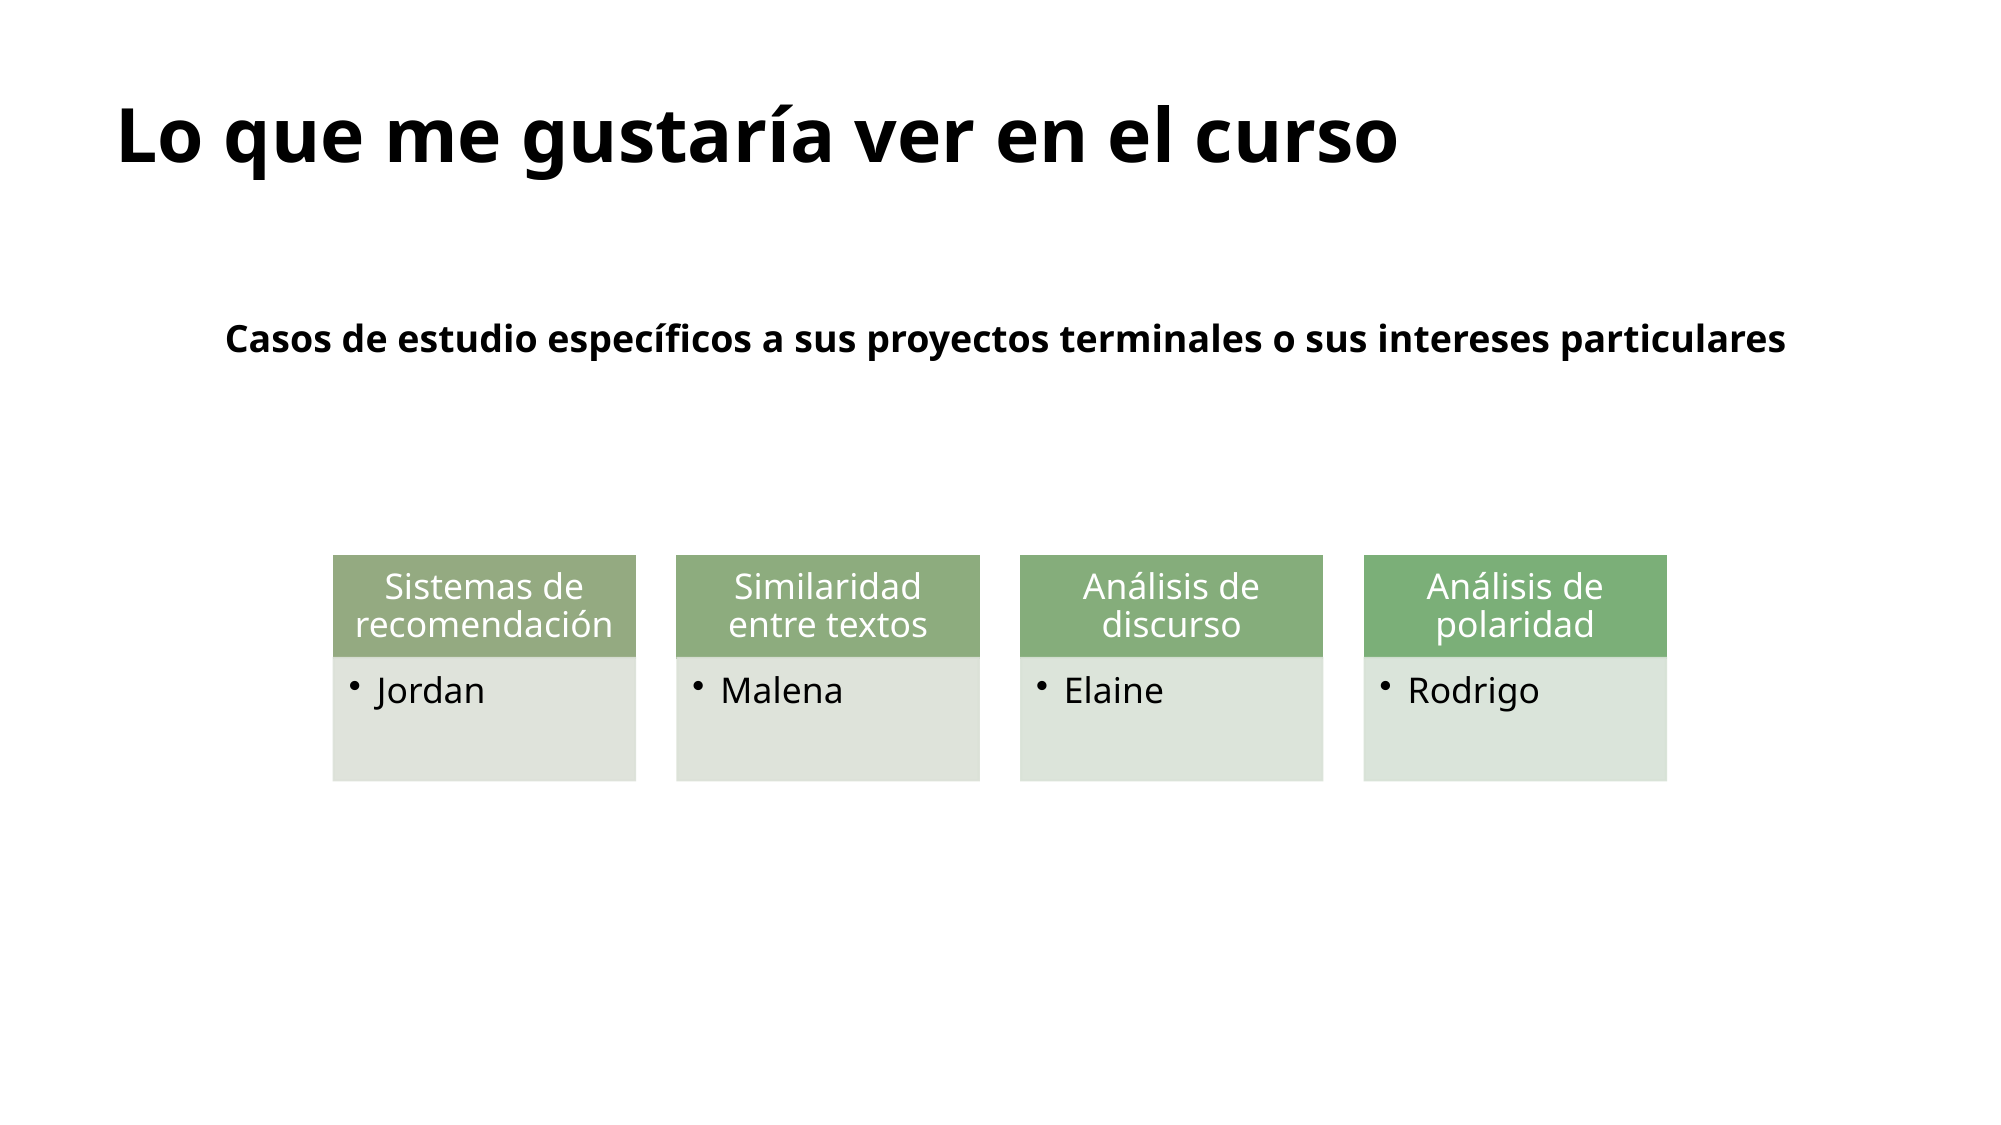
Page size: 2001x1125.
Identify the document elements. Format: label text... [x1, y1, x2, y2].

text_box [333, 518, 1667, 818]
text_box Casos de estudio específicos a sus proyectos terminales o sus intereses particulares [210, 307, 1804, 367]
title Lo que me gustaría ver en el curso [100, 90, 1849, 276]
